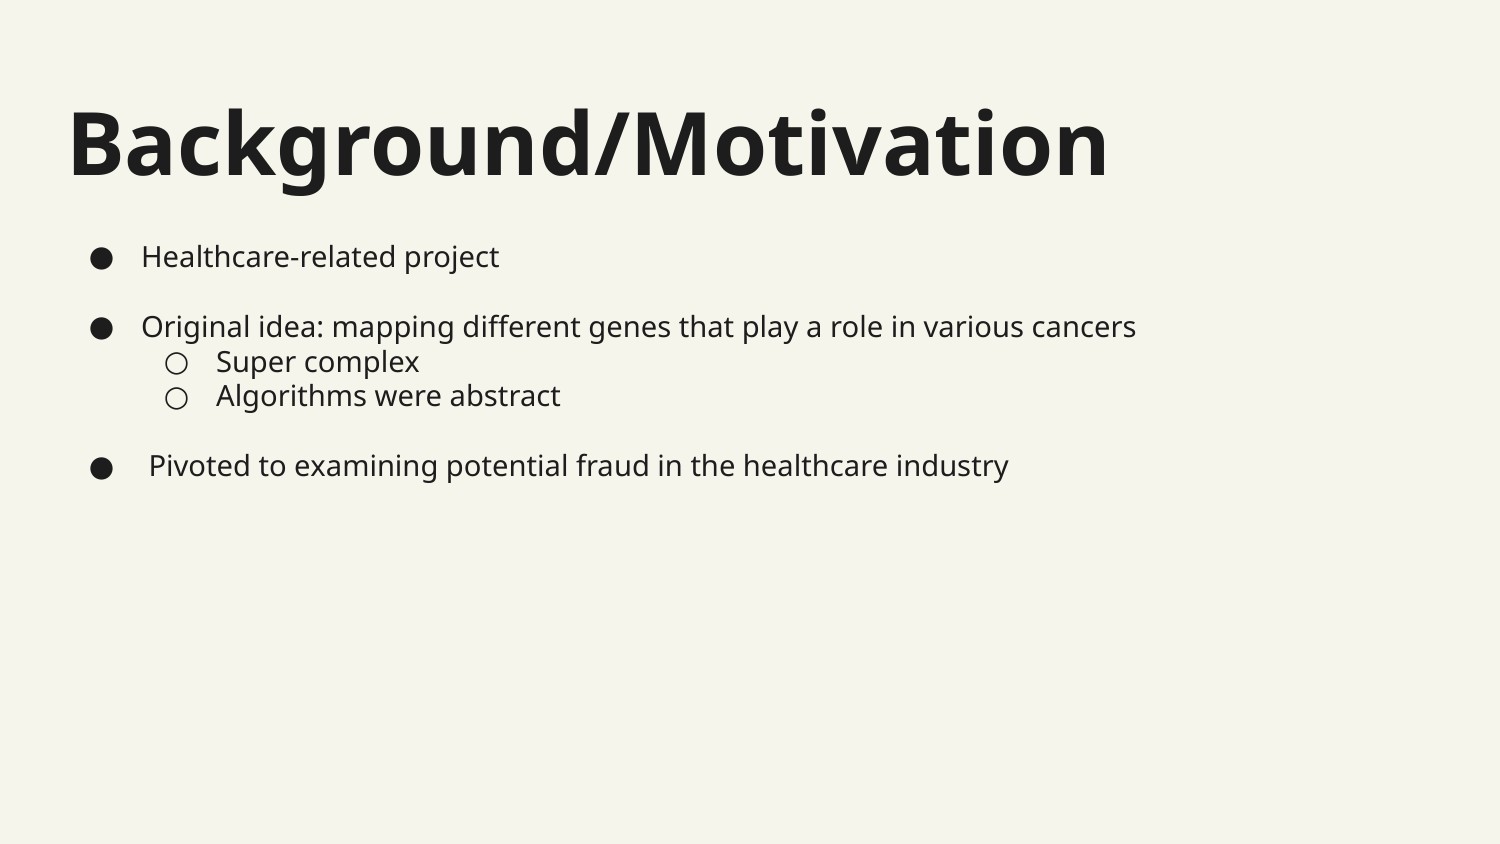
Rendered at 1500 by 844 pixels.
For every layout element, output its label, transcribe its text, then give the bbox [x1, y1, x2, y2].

list Healthcare-related project Original idea: mapping different genes that play a role in various cancers Super complex Algorithms were abstract Pivoted to examining potential fraud in the healthcare industry [51, 222, 1449, 750]
title Background/Motivation [51, 72, 1449, 167]
